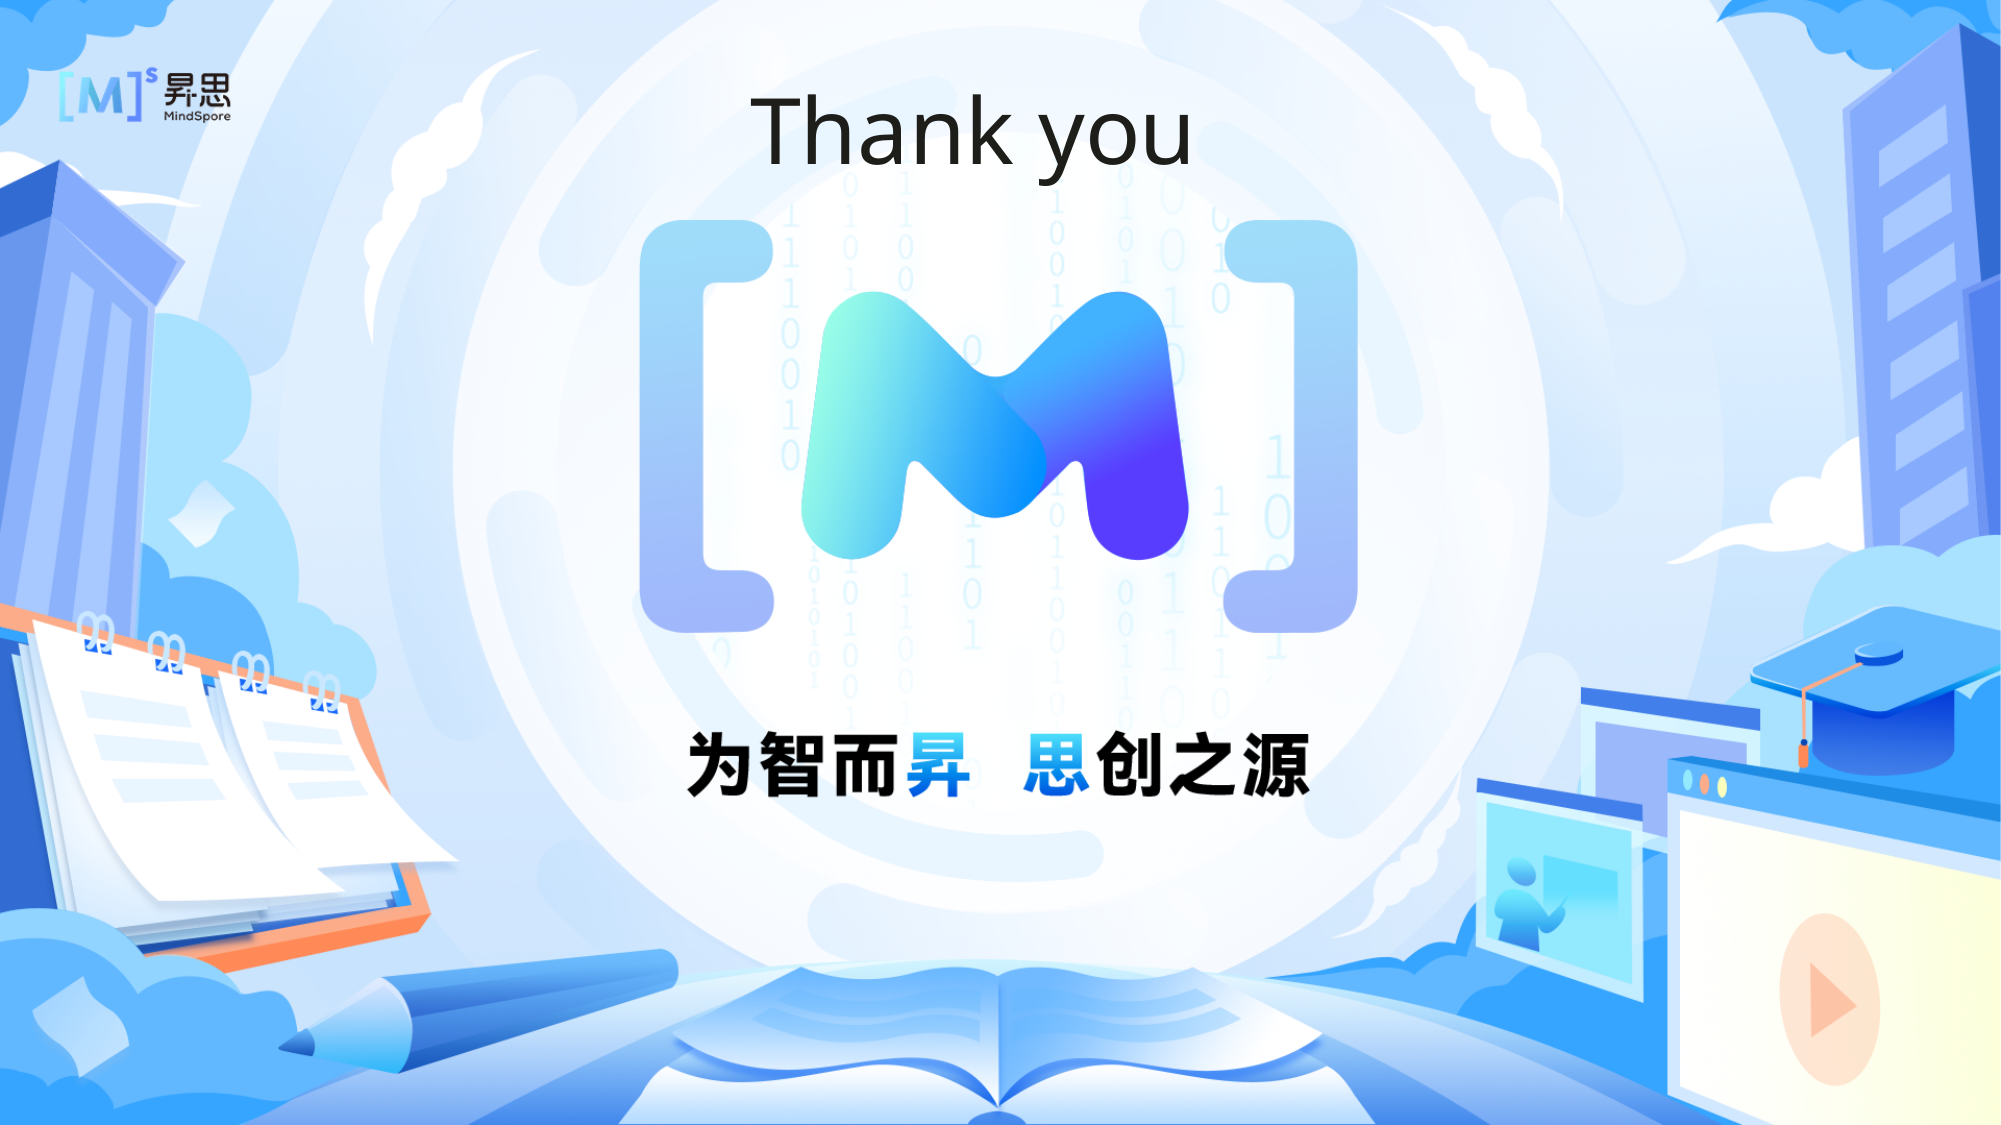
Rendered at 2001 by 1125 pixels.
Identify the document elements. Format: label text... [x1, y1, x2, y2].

picture [0, 0, 2001, 1125]
text_box Thank you [747, 70, 1208, 183]
